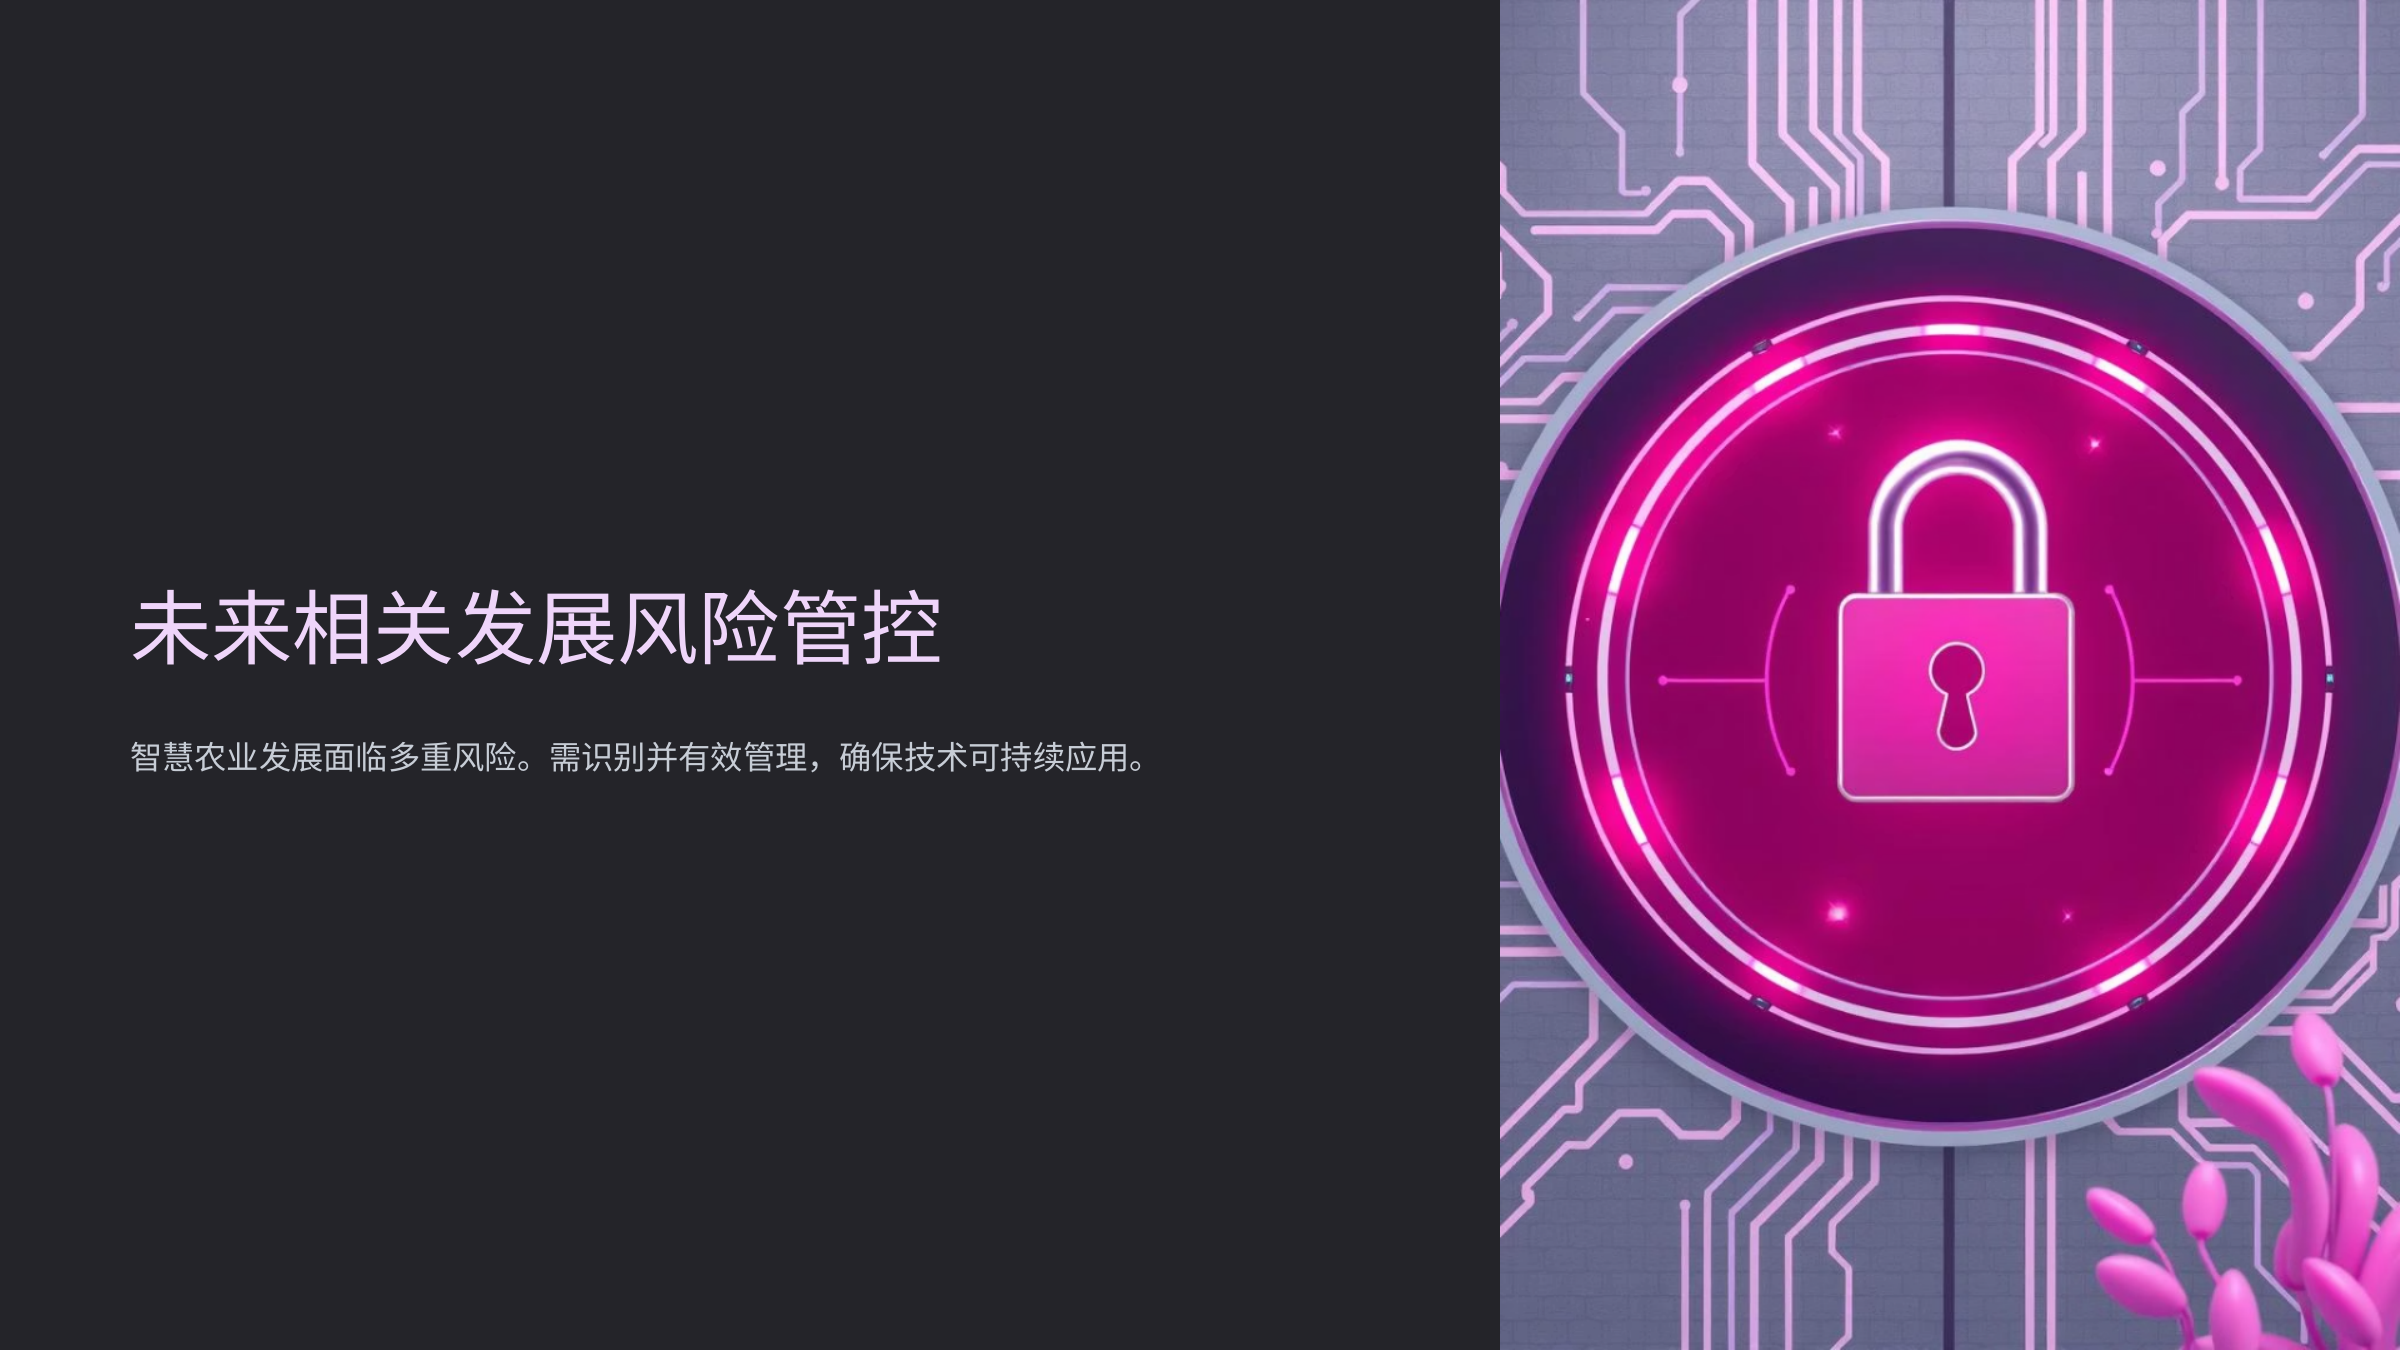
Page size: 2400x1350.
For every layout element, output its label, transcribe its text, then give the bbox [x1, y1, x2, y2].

text_box 未来相关发展风险管控 [130, 573, 945, 676]
text_box 智慧农业发展面临多重风险。需识别并有效管理，确保技术可持续应用。 [130, 724, 1370, 777]
picture [1499, 0, 2400, 1350]
